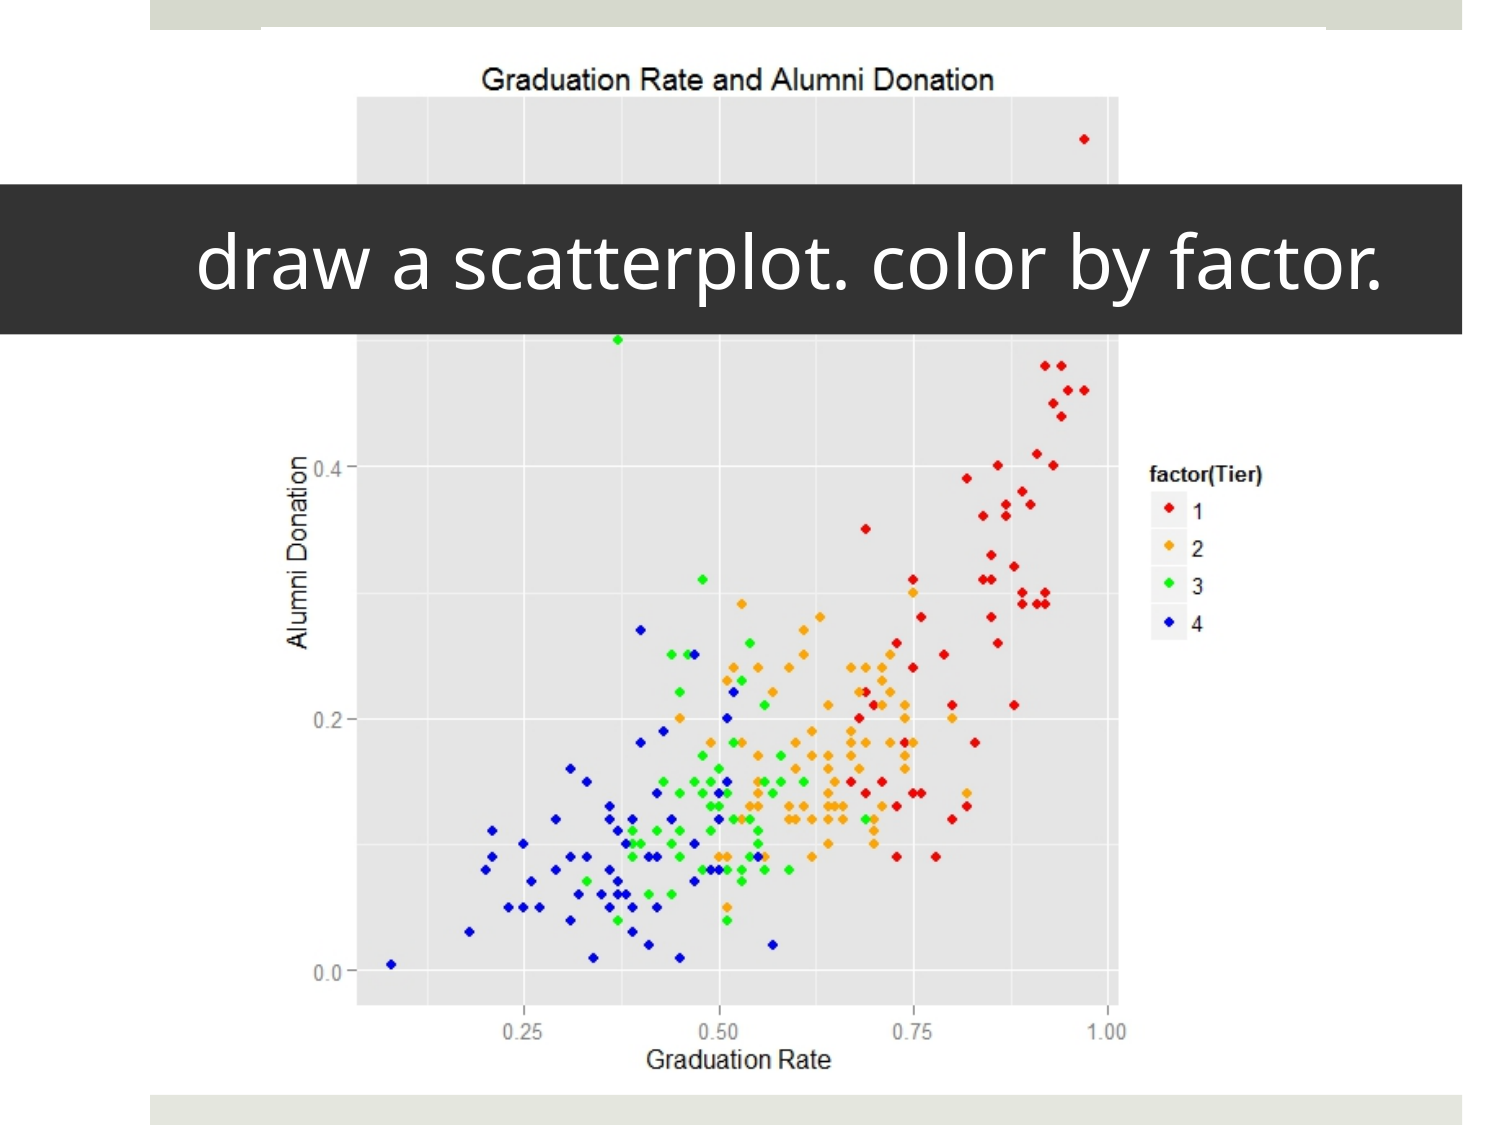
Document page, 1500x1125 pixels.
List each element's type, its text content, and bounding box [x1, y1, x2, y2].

title draw a scatterplot. color by factor. [1327, 184, 1463, 335]
title draw a scatterplot. color by factor. [0, 184, 260, 335]
picture [260, 26, 1327, 1093]
